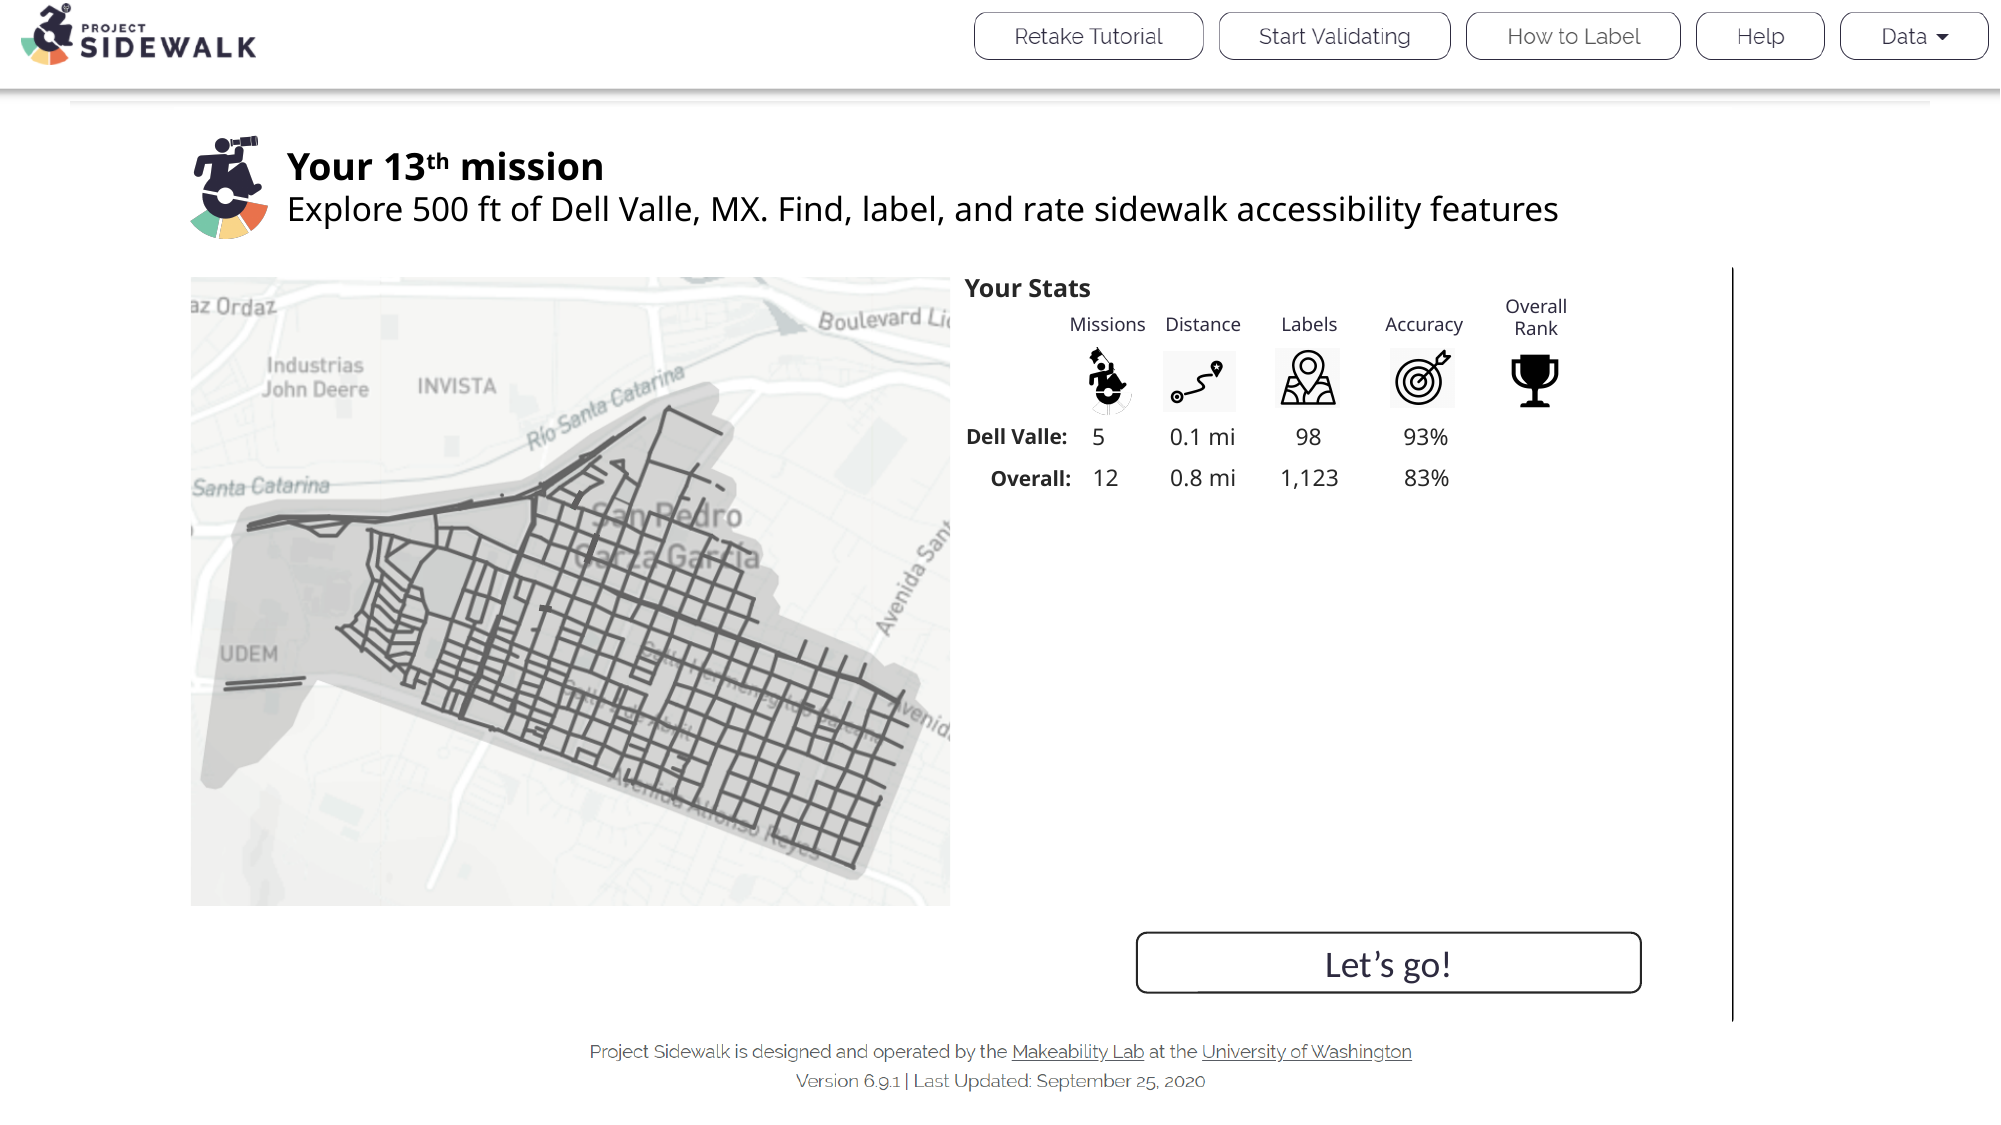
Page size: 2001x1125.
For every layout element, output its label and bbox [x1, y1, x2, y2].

text_box [190, 277, 951, 906]
text_box [859, 456, 1460, 500]
picture [0, 0, 2000, 1125]
text_box [859, 414, 1459, 458]
